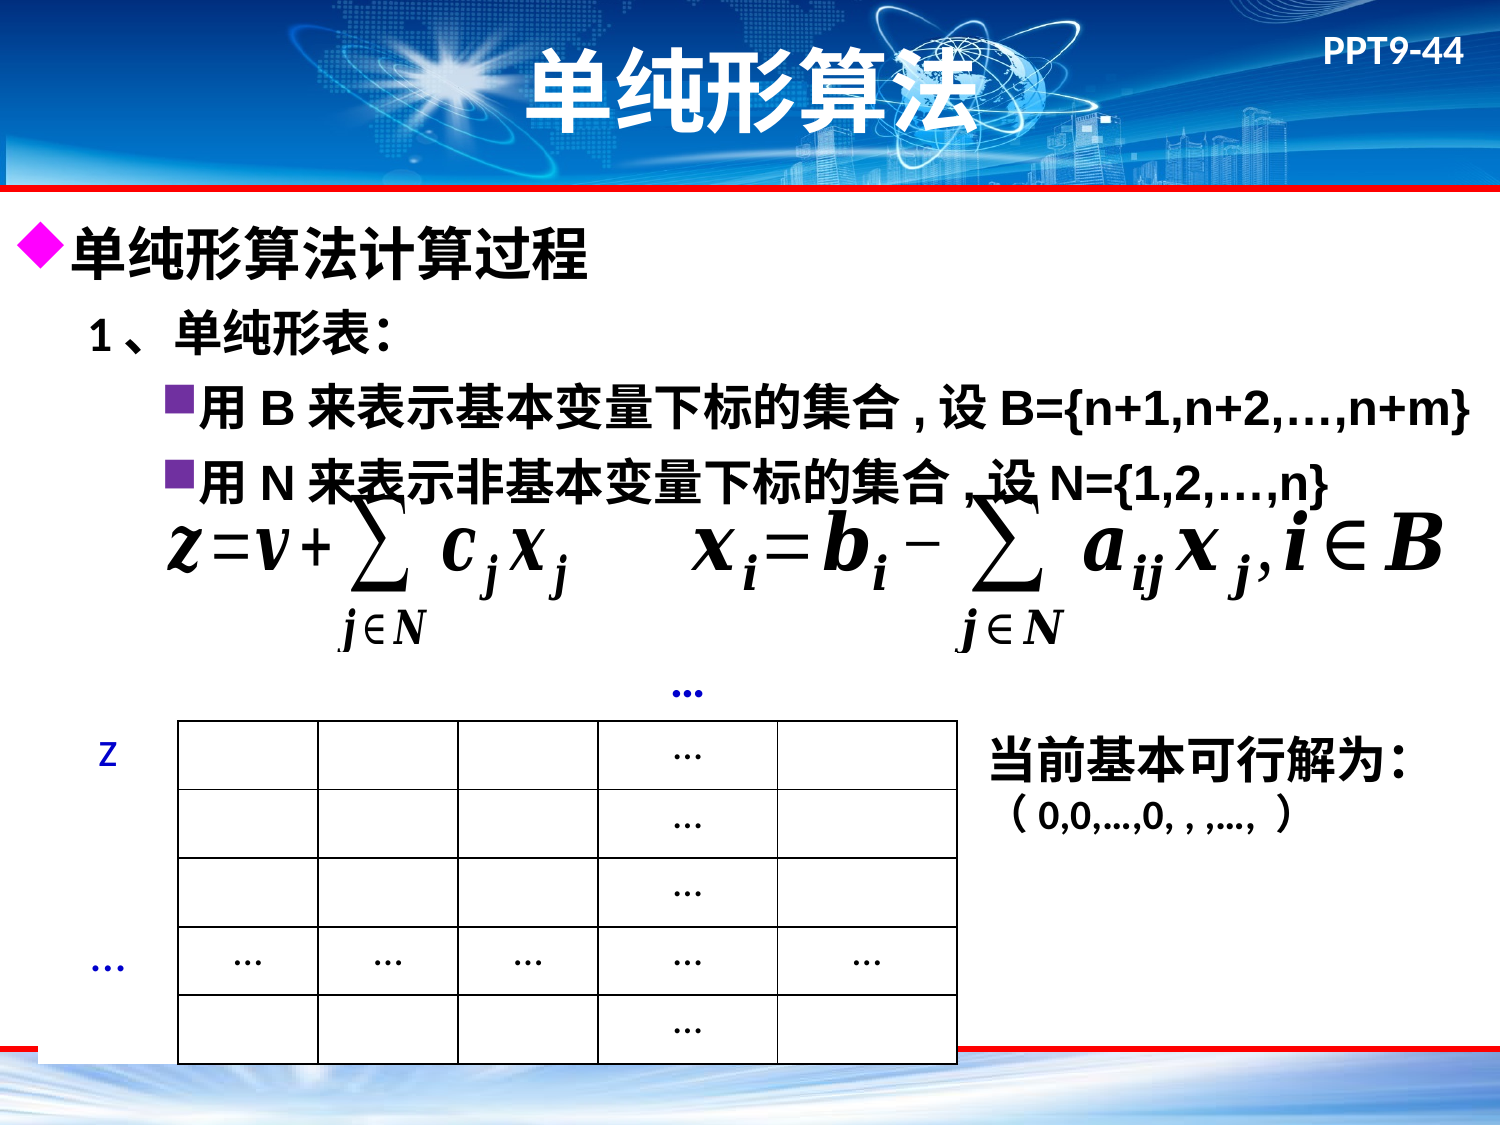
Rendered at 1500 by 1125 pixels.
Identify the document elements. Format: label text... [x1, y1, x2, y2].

list 单纯形算法计算过程 1、单纯形表： 用B来表示基本变量下标的集合,设B={n+1,n+2,…,n+m} 用N来表示非基本变量下标的集合,设N={1,2,…,n} [0, 205, 1496, 528]
picture [0, 0, 1500, 185]
text_box [1114, 765, 1500, 899]
title 单纯形算法 [3, 2, 1500, 189]
picture [0, 1052, 1500, 1125]
